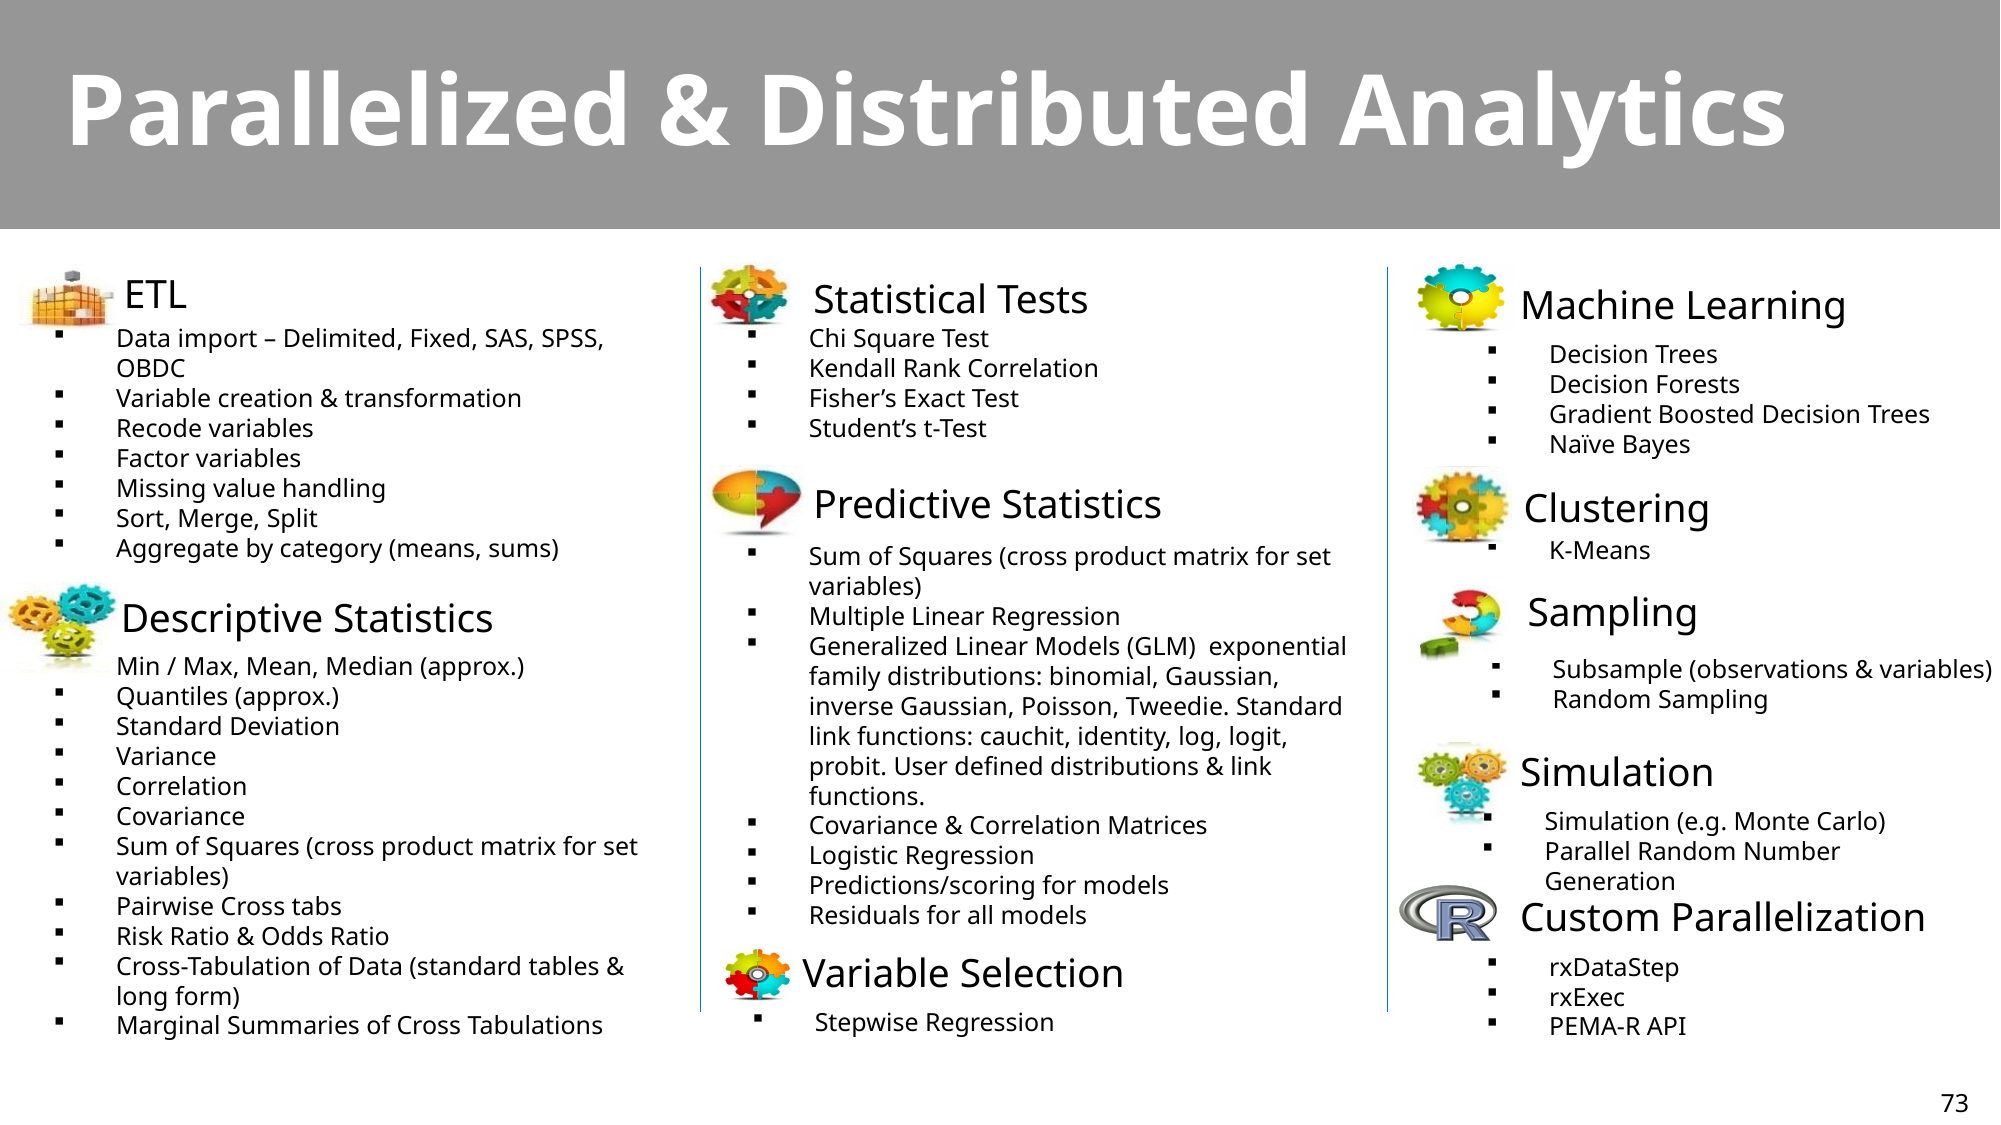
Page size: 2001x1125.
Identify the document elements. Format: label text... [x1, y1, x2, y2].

text_box [0, 0, 2000, 230]
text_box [1413, 737, 1984, 871]
text_box 73 [1925, 1079, 2000, 1125]
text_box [0, 582, 684, 1014]
text_box Data import – Delimited, Fixed, SAS, SPSS, OBDC Variable creation & transformation Recode variables Factor variables Missing value handling Sort, Merge, Split Aggregate by category (means, sums) [33, 312, 668, 566]
text_box ETL [103, 259, 571, 327]
text_box rxDataStep rxExec PEMA-R API [1466, 940, 1967, 1017]
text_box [1409, 577, 2000, 758]
picture [1399, 885, 1497, 941]
picture [706, 262, 791, 266]
title Parallelized & Distributed Analytics [40, 45, 2000, 214]
picture [19, 263, 119, 330]
text_box Custom Parallelization [1499, 882, 1950, 940]
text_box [699, 266, 1388, 1013]
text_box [1413, 262, 1967, 405]
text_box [1411, 465, 1971, 596]
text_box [723, 938, 1300, 1068]
